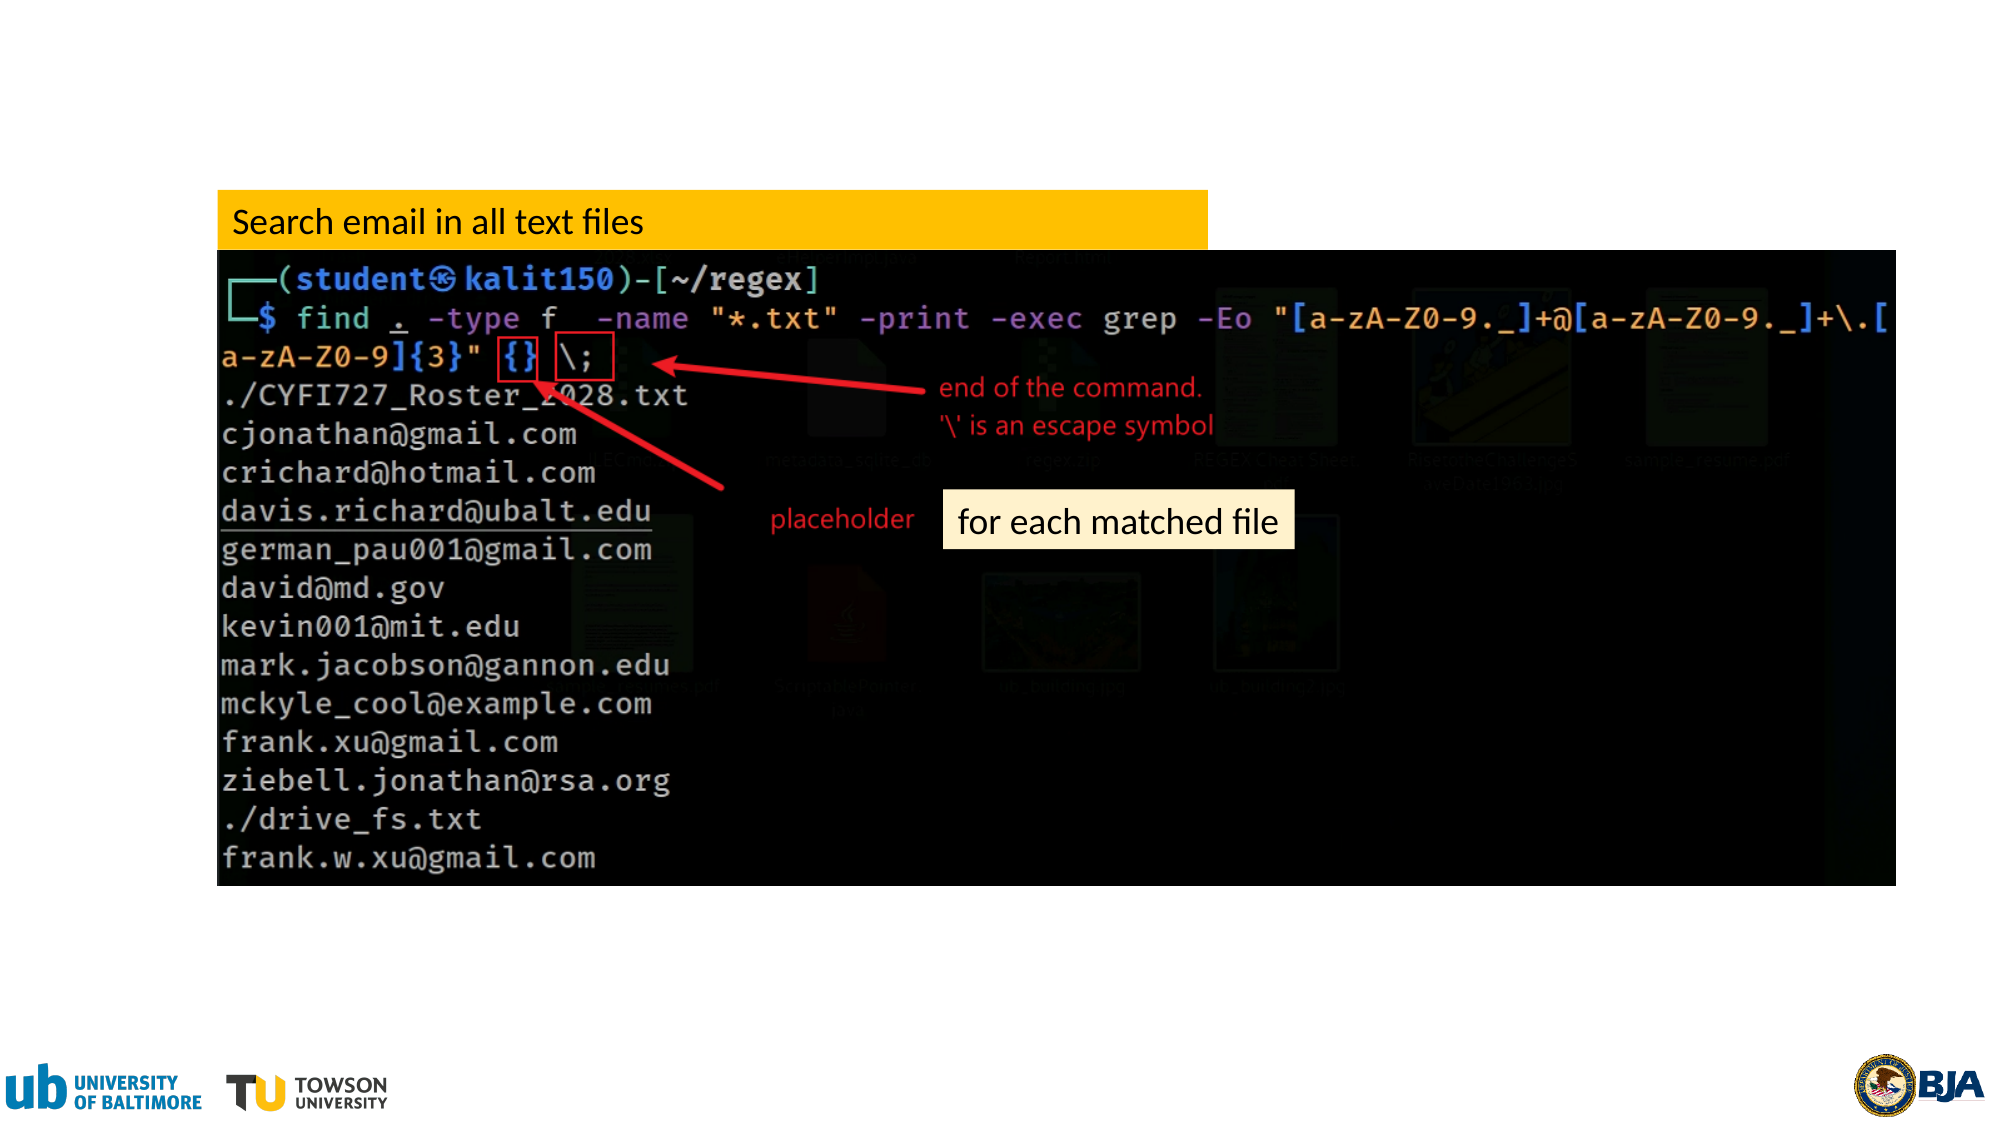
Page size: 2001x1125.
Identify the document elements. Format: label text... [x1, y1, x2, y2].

picture [217, 250, 1896, 886]
picture [1854, 1054, 1986, 1117]
picture [0, 1031, 407, 1125]
text_box Search email in all text files [217, 189, 1208, 250]
